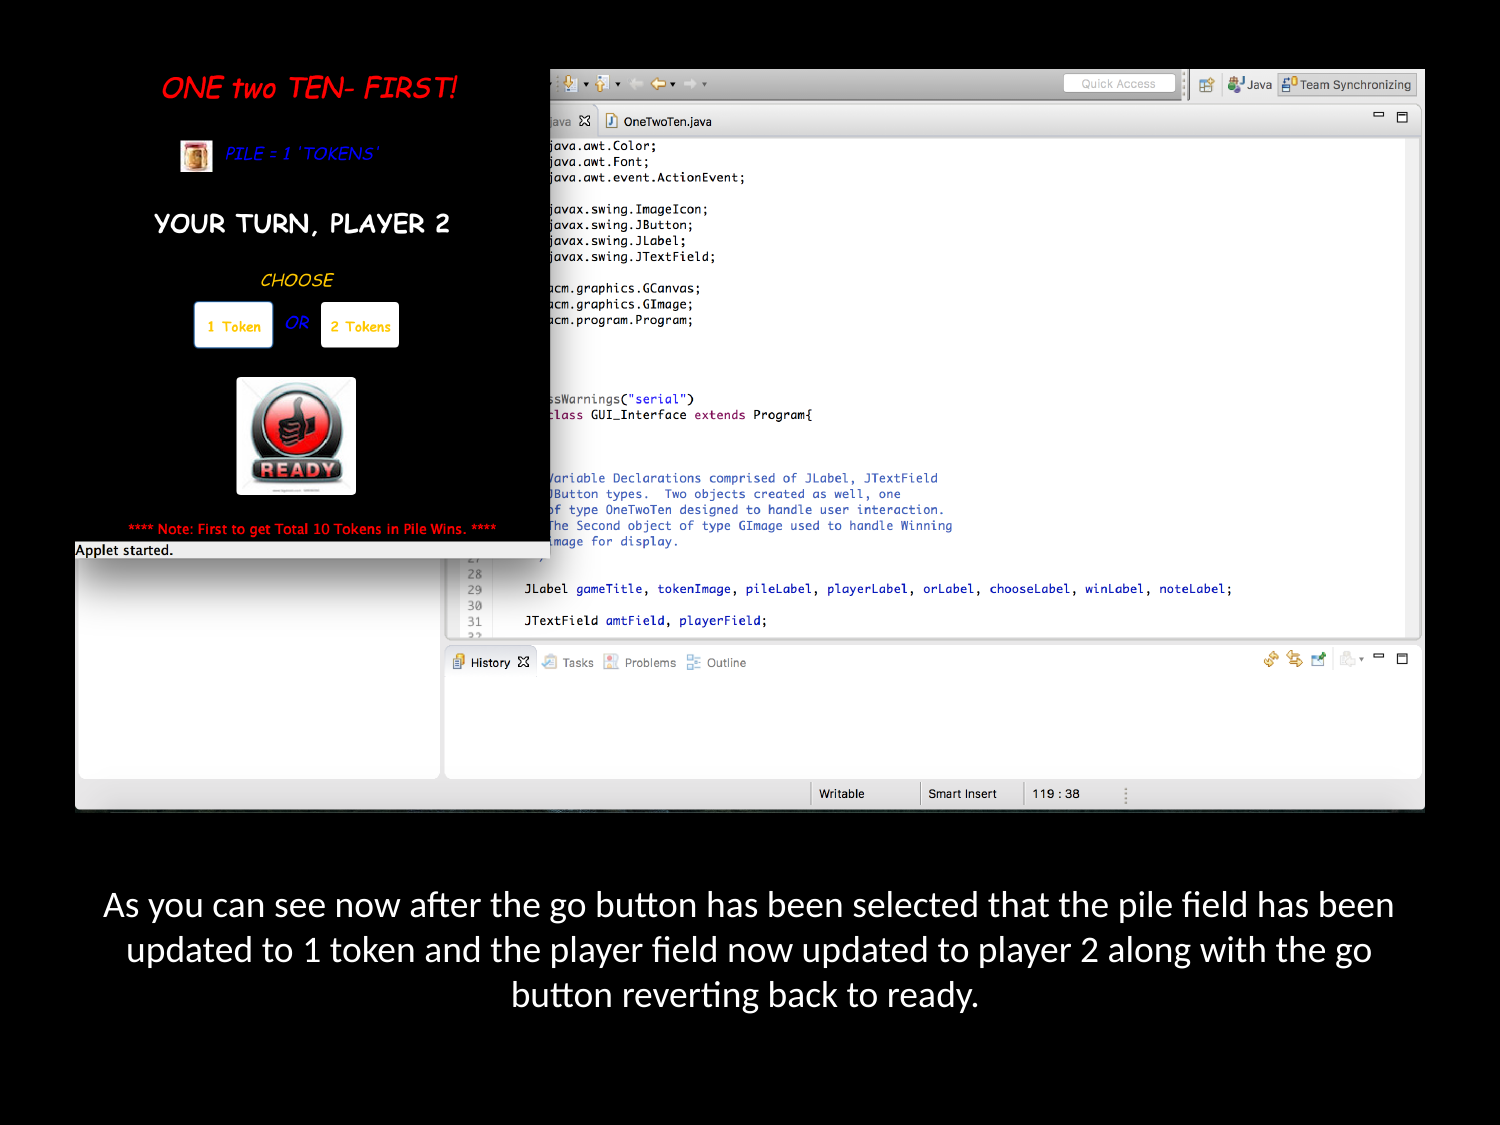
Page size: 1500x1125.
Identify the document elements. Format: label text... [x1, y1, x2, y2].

text_box As you can see now after the go button has been selected that the pile field has been updated to 1 token and the player field now updated to player 2 along with the go button reverting back to ready. [74, 872, 1425, 1023]
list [74, 69, 1426, 813]
